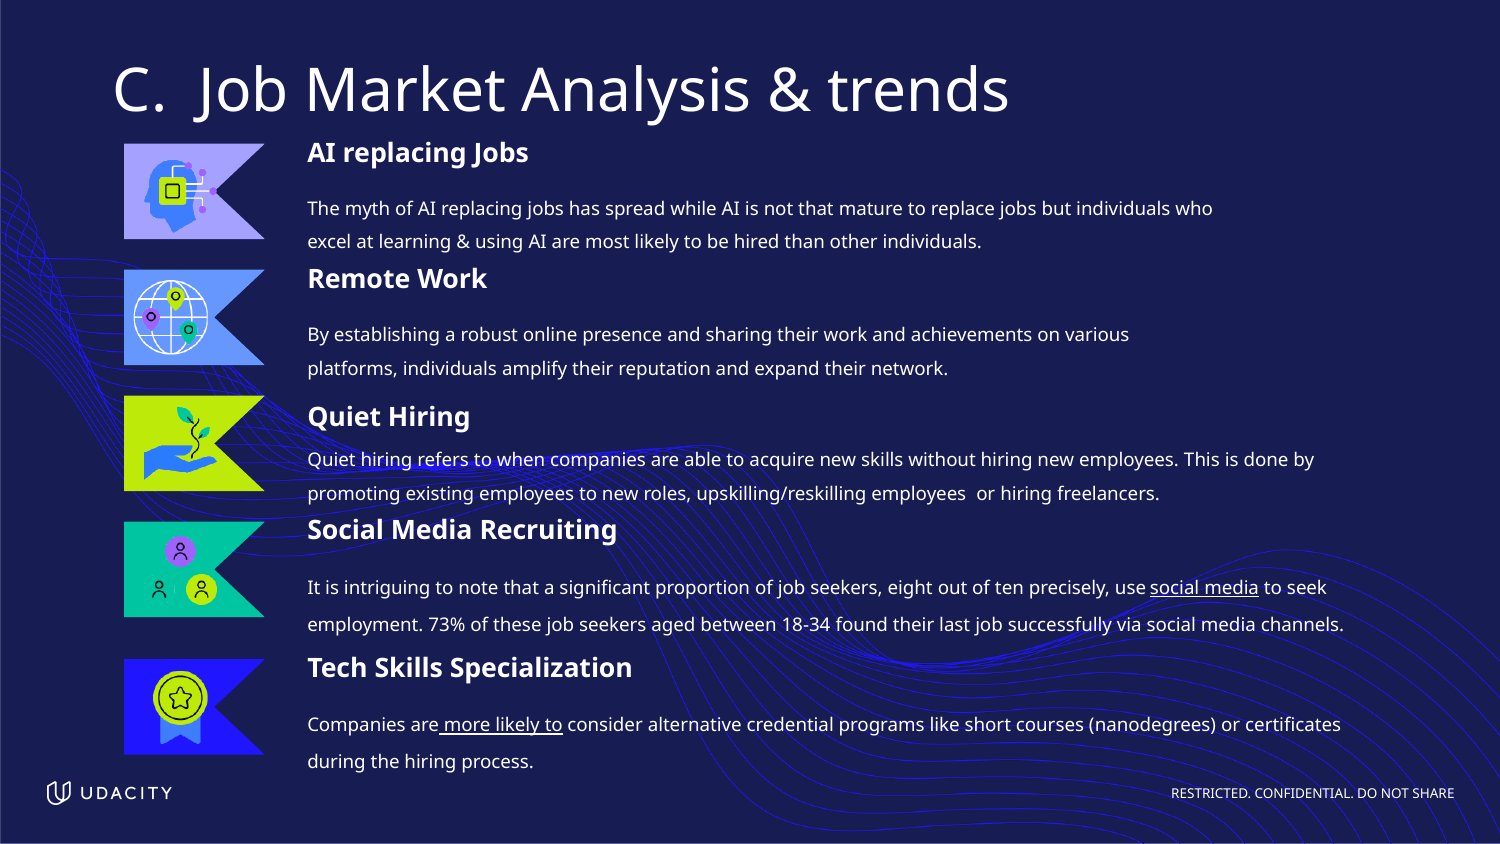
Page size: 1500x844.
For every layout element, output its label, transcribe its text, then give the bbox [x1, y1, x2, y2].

text_box [124, 143, 265, 240]
text_box Social Media Recruiting [292, 505, 647, 553]
text_box [124, 521, 265, 618]
text_box [124, 269, 265, 366]
text_box It is intriguing to note that a significant proportion of job seekers, eight out of ten precisely, use social media to seek employment. 73% of these job seekers aged between 18-34 found their last job successfully via social media channels. [292, 555, 1382, 643]
text_box [124, 659, 265, 755]
text_box [124, 395, 265, 492]
title C. Job Market Analysis & trends [112, 52, 1412, 123]
picture [0, 0, 1500, 844]
text_box By establishing a robust online presence and sharing their work and achievements on various platforms, individuals amplify their reputation and expand their network. [292, 303, 1208, 387]
text_box Remote Work [292, 254, 647, 302]
text_box The myth of AI replacing jobs has spread while AI is not that mature to replace jobs but individuals who excel at learning & using AI are most likely to be hired than other individuals. [292, 177, 1258, 260]
text_box Quiet hiring refers to when companies are able to acquire new skills without hiring new employees. This is done by promoting existing employees to new roles, upskilling/reskilling employees or hiring freelancers. [292, 429, 1347, 512]
text_box Companies are more likely to consider alternative credential programs like short courses (nanodegrees) or certificates during the hiring process. [292, 692, 1417, 780]
text_box Quiet Hiring [292, 391, 764, 429]
text_box AI replacing Jobs [292, 128, 647, 175]
text_box Tech Skills Specialization [292, 643, 902, 691]
